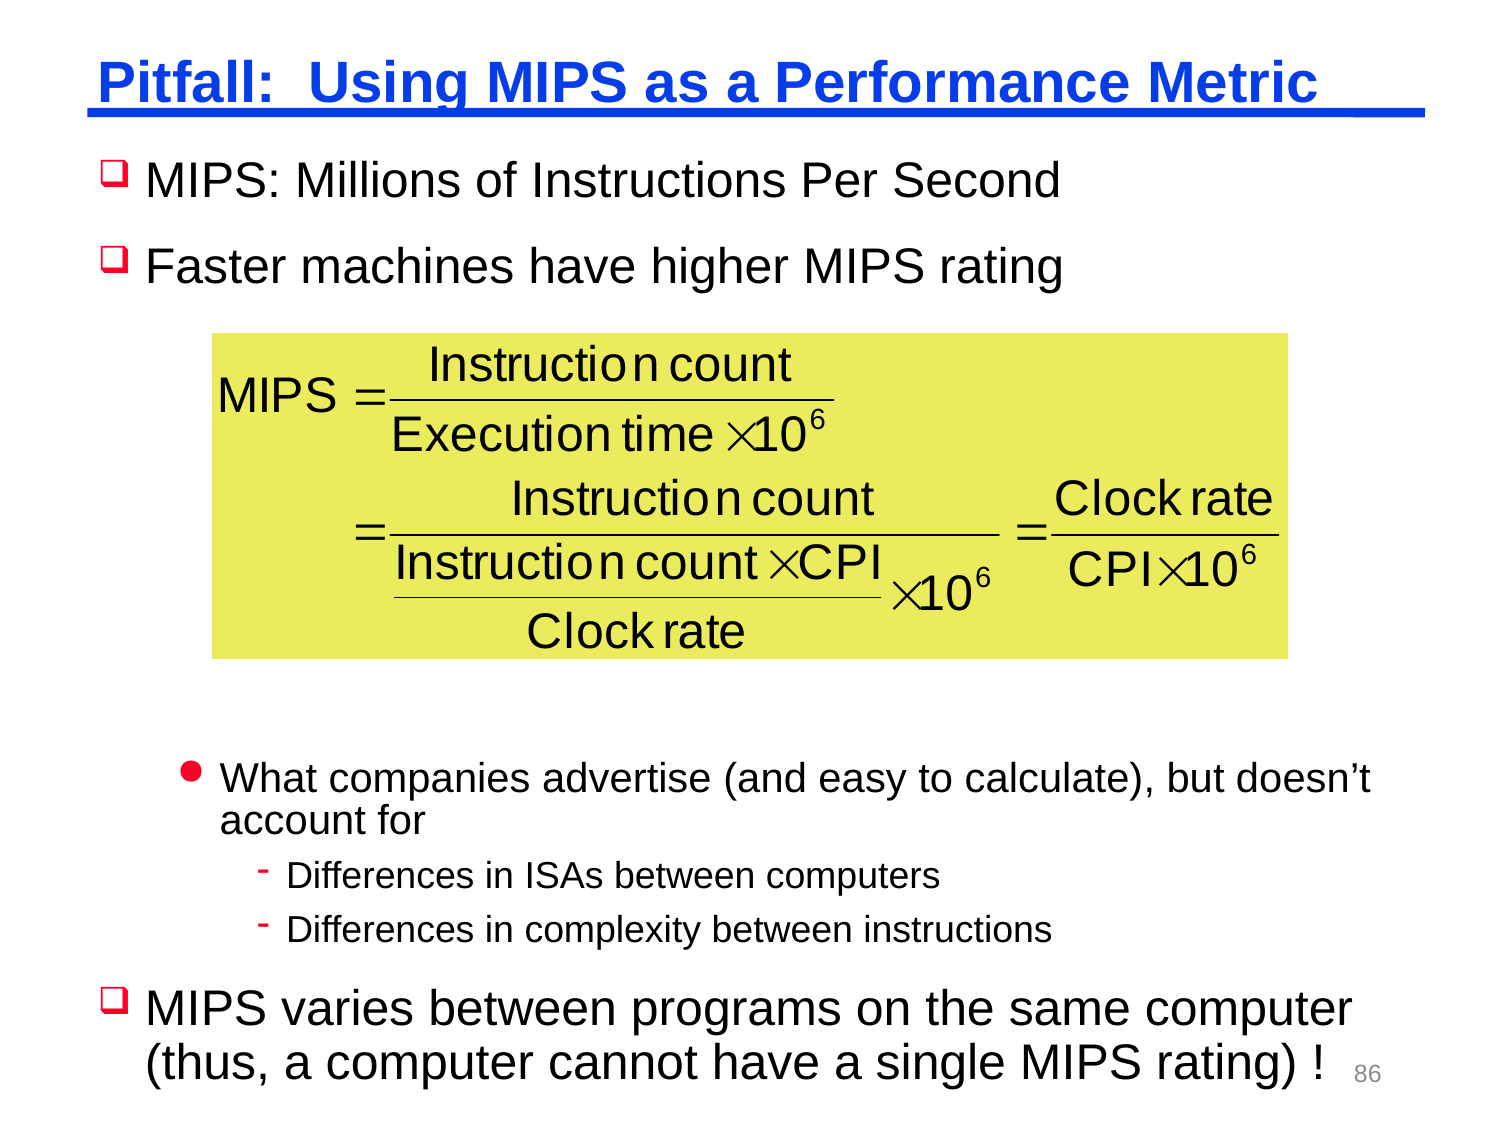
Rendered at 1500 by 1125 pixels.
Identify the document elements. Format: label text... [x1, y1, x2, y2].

list MIPS: Millions of Instructions Per Second Faster machines have higher MIPS rating What companies advertise (and easy to calculate), but doesn’t account for Differences in ISAs between computers Differences in complexity between instructions MIPS varies between programs on the same computer (thus, a computer cannot have a single MIPS rating) ! [86, 149, 1426, 1055]
slide_number 86 [1059, 1042, 1397, 1103]
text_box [212, 332, 1289, 659]
title Pitfall: Using MIPS as a Performance Metric [86, 49, 1426, 120]
